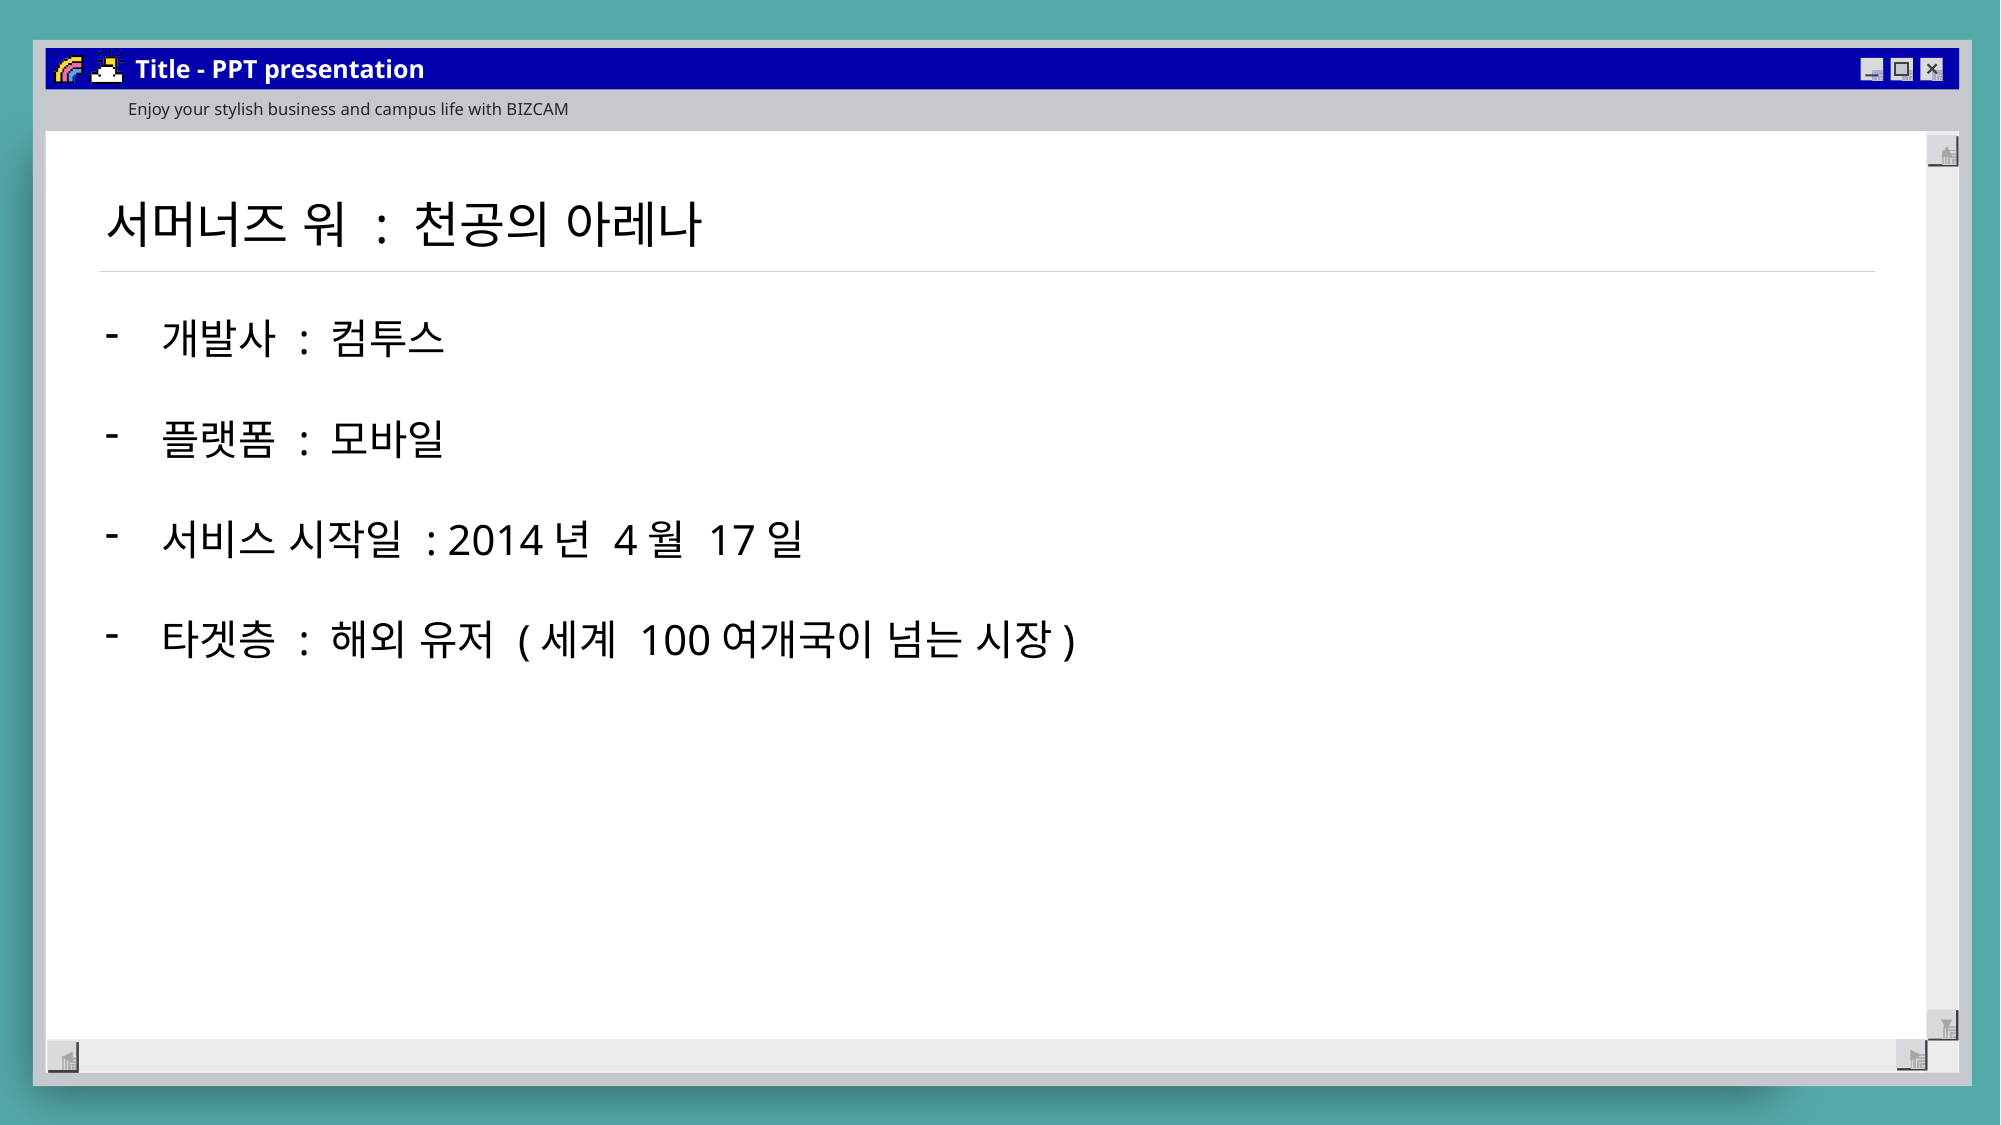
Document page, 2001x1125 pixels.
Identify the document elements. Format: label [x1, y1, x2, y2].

text_box [32, 39, 1972, 1087]
